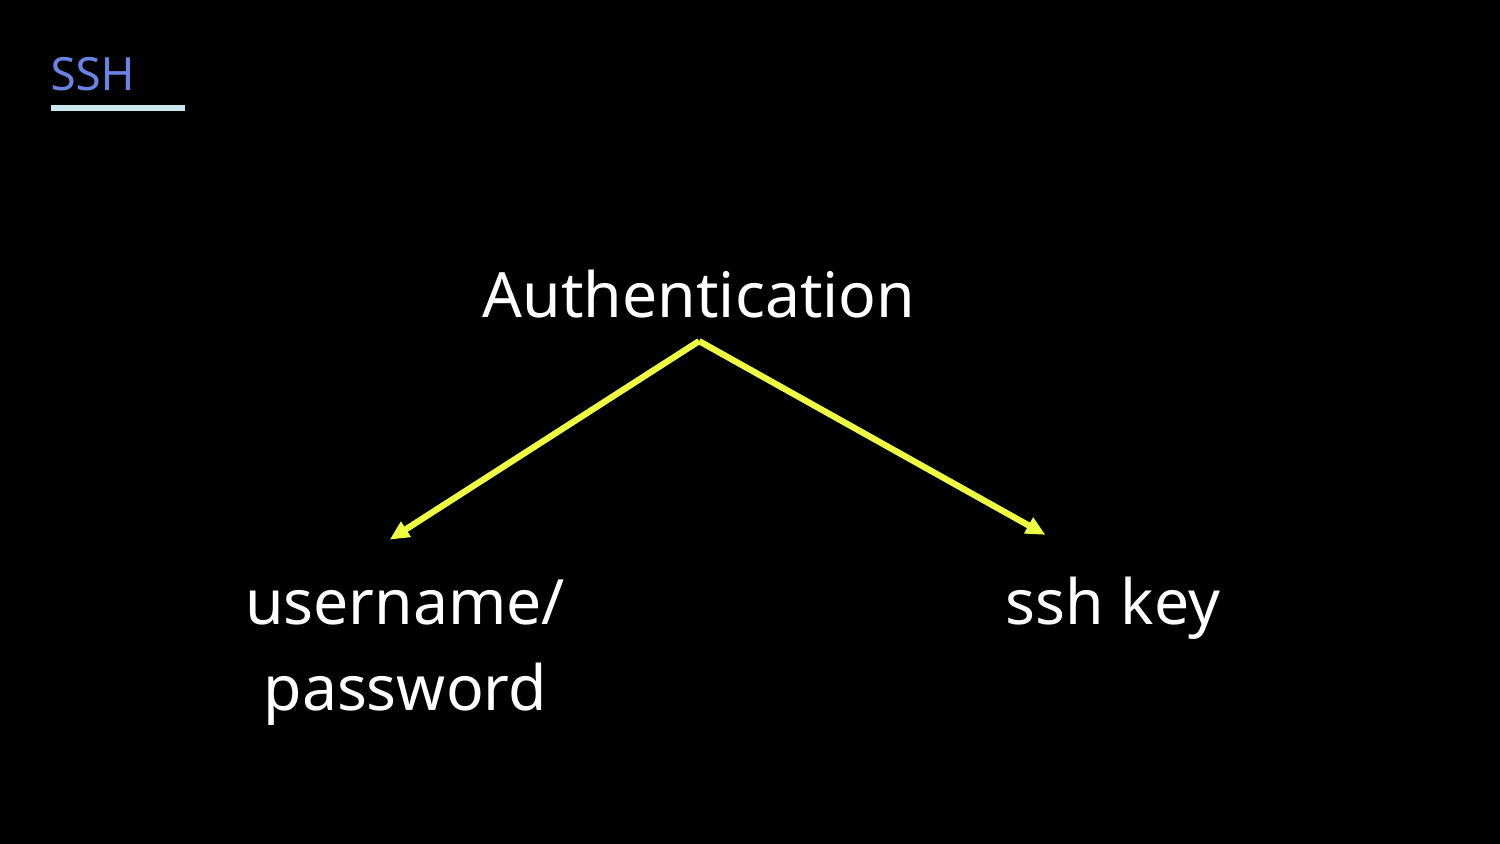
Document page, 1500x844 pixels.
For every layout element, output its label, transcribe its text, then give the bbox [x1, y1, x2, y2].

text_box username/password [111, 535, 699, 649]
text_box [700, 340, 1046, 535]
subtitle SSH [35, 21, 378, 101]
text_box Authentication [456, 228, 943, 339]
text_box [389, 340, 700, 540]
text_box ssh key [837, 535, 1389, 649]
